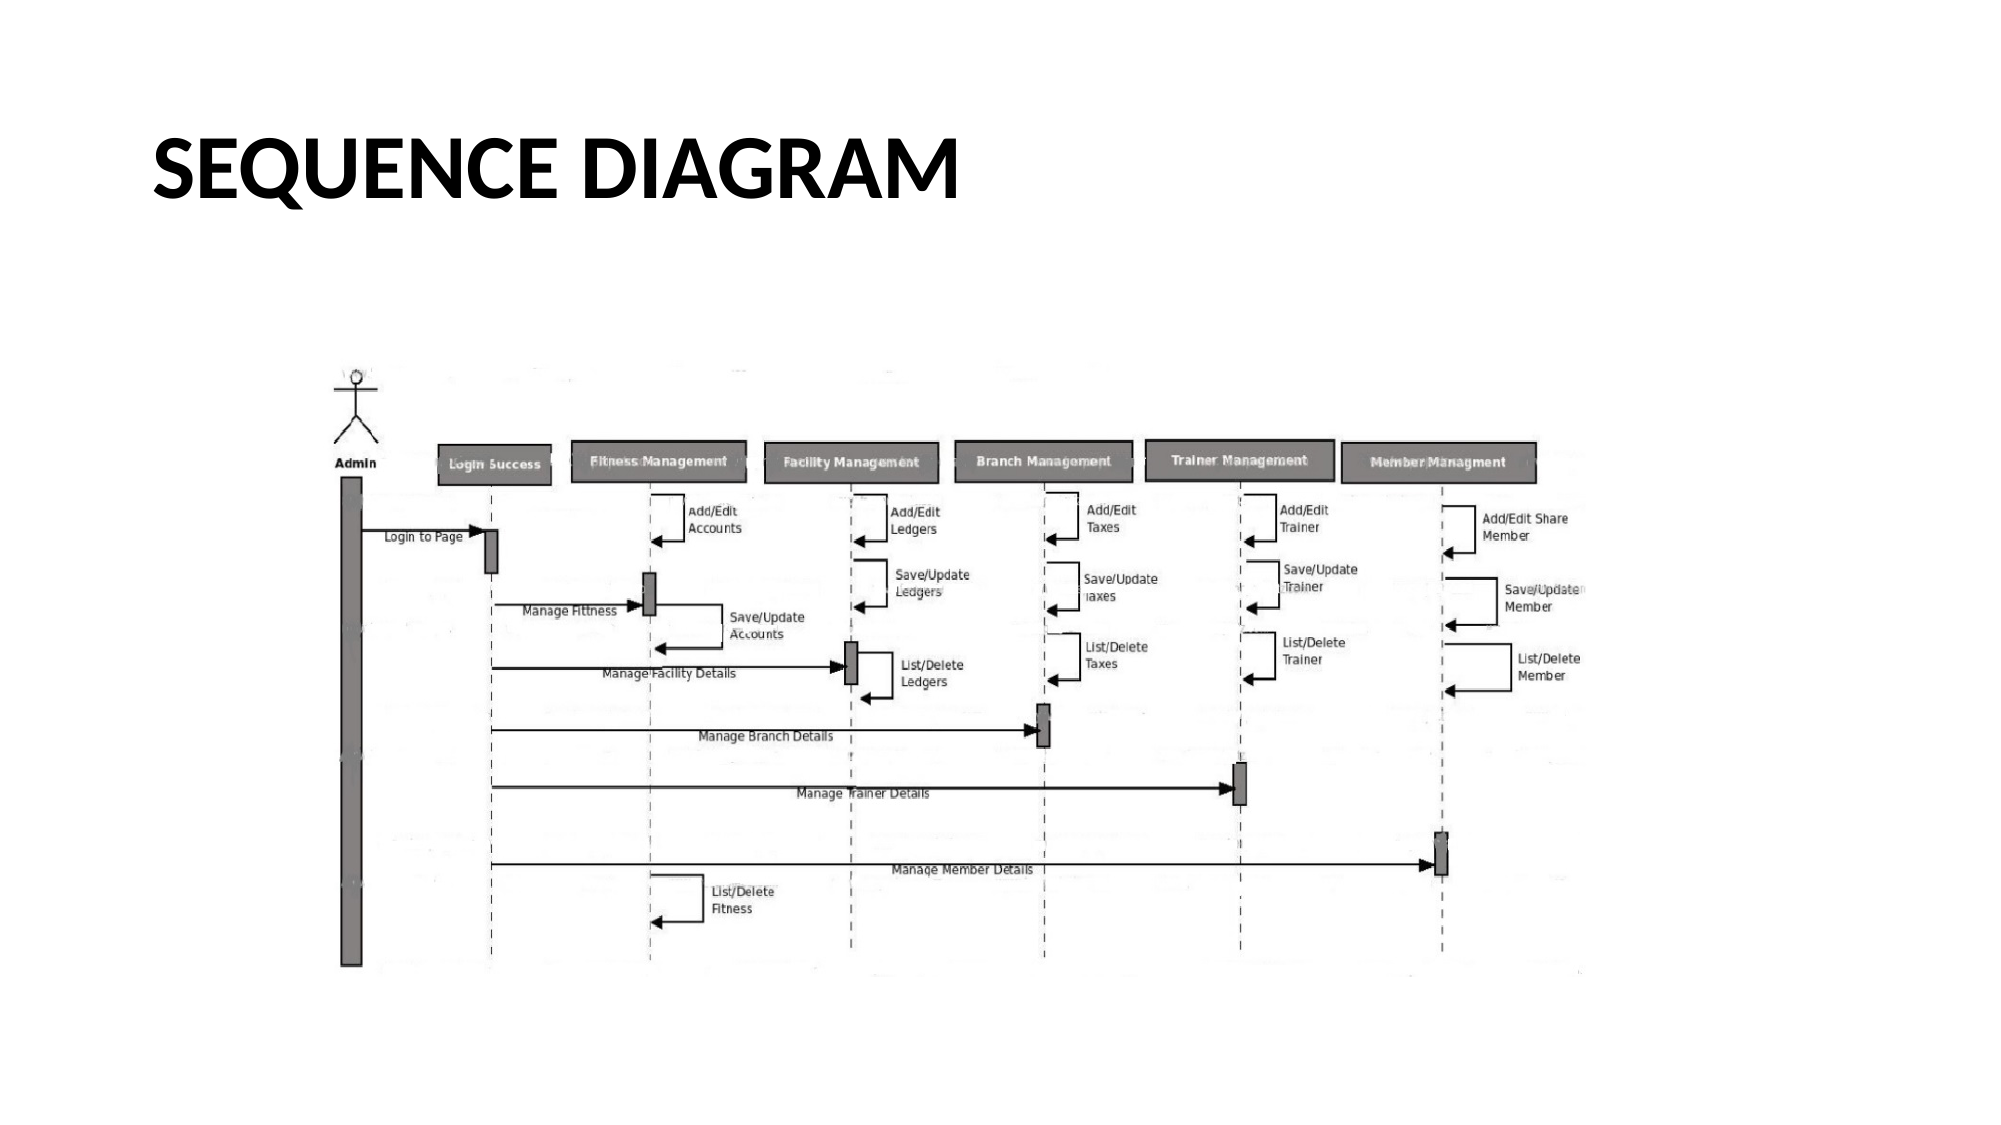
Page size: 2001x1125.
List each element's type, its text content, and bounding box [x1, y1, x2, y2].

title SEQUENCE DIAGRAM [137, 59, 1863, 278]
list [292, 352, 1605, 977]
